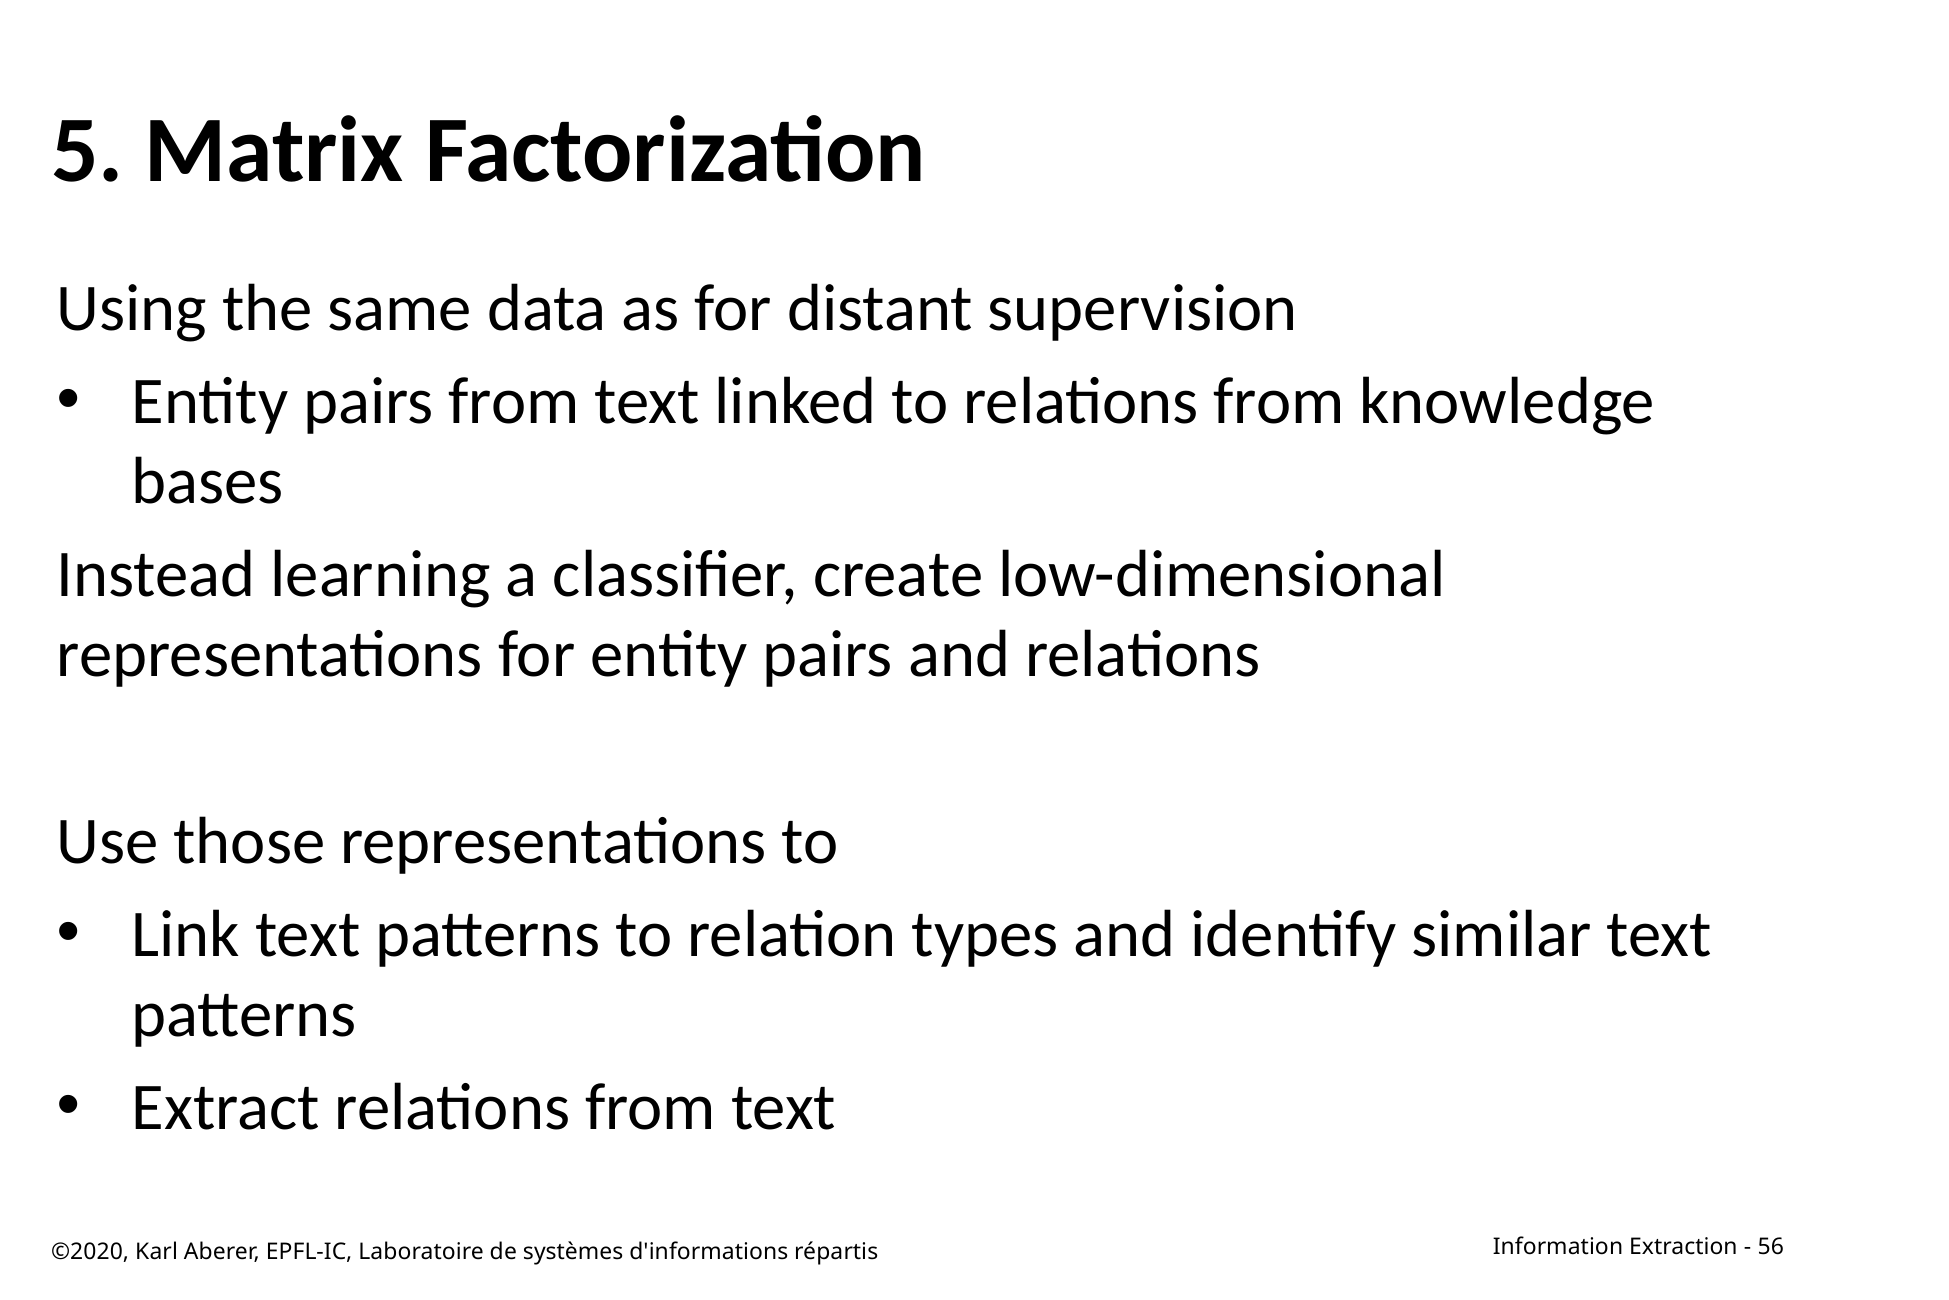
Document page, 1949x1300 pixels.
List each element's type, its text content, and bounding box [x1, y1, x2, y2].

list Using the same data as for distant supervision Entity pairs from text linked to relations from knowledge bases Instead learning a classifier, create low-dimensional representations for entity pairs and relations Use those representations to Link text patterns to relation types and identify similar text patterns Extract relations from text [37, 253, 1809, 1208]
title 5. Matrix Factorization [32, 57, 1803, 232]
footer ©2020, Karl Aberer, EPFL-IC, Laboratoire de systèmes d'informations répartis [32, 1227, 1284, 1271]
